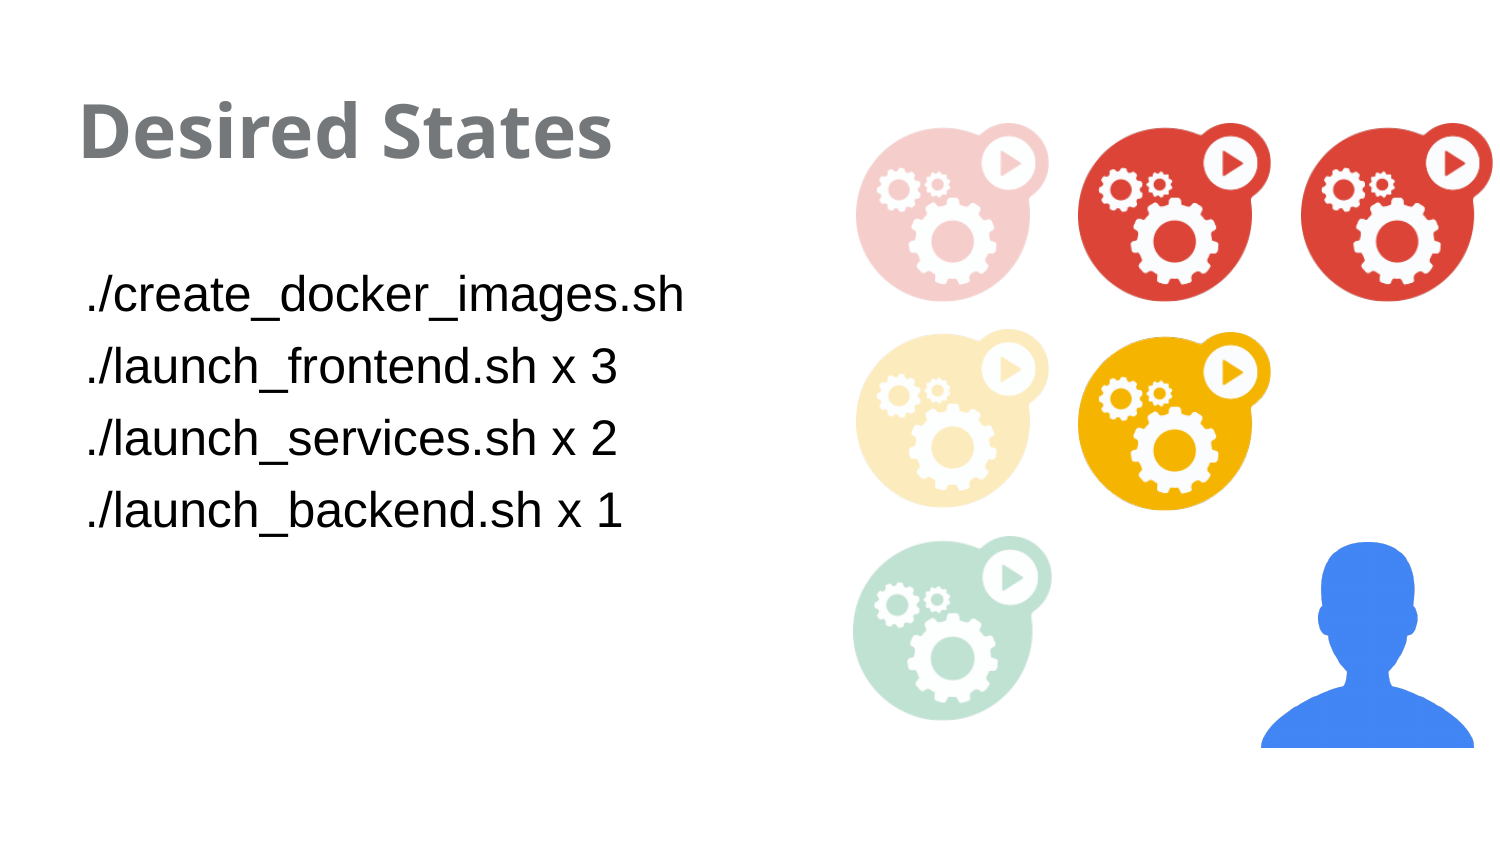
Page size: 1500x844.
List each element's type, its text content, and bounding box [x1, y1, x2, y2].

picture [853, 536, 1052, 721]
picture [1301, 123, 1494, 302]
picture [856, 123, 1049, 302]
text_box Desired States [62, 79, 1413, 229]
picture [1078, 123, 1271, 302]
picture [856, 329, 1049, 509]
picture [1078, 332, 1271, 511]
list ./create_docker_images.sh ./launch_frontend.sh x 3 ./launch_services.sh x 2 ./launch_backend.sh x 1 [70, 234, 760, 740]
picture [1261, 542, 1475, 748]
